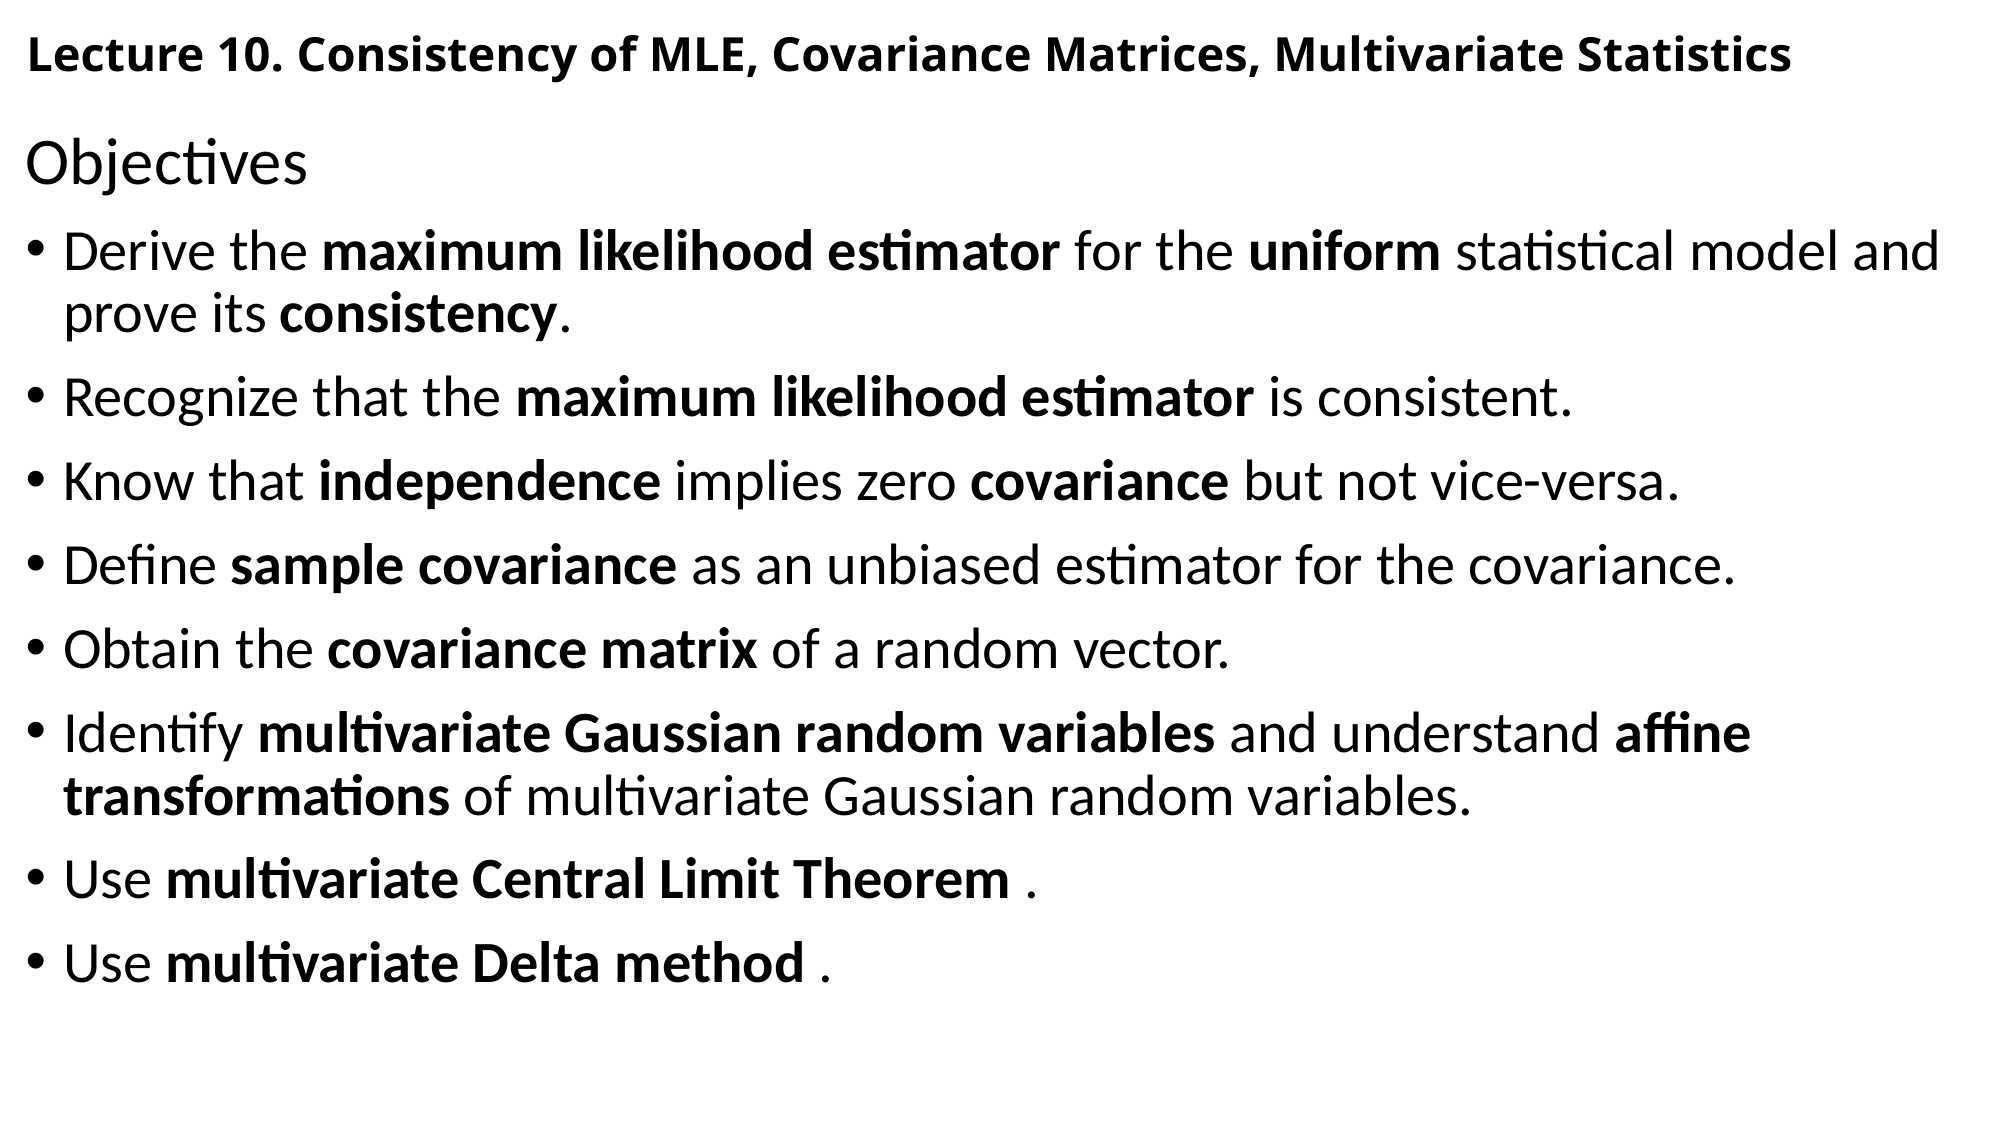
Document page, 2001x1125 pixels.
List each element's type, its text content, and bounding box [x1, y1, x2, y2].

title Lecture 10. Consistency of MLE, Covariance Matrices, Multivariate Statistics [11, 11, 1976, 102]
list Objectives Derive the maximum likelihood estimator for the uniform statistical model and prove its consistency. Recognize that the maximum likelihood estimator is consistent. Know that independence implies zero covariance but not vice-versa. Define sample covariance as an unbiased estimator for the covariance. Obtain the covariance matrix of a random vector. Identify multivariate Gaussian random variables and understand affine transformations of multivariate Gaussian random variables. Use multivariate Central Limit Theorem . Use multivariate Delta method . [10, 119, 1976, 1101]
